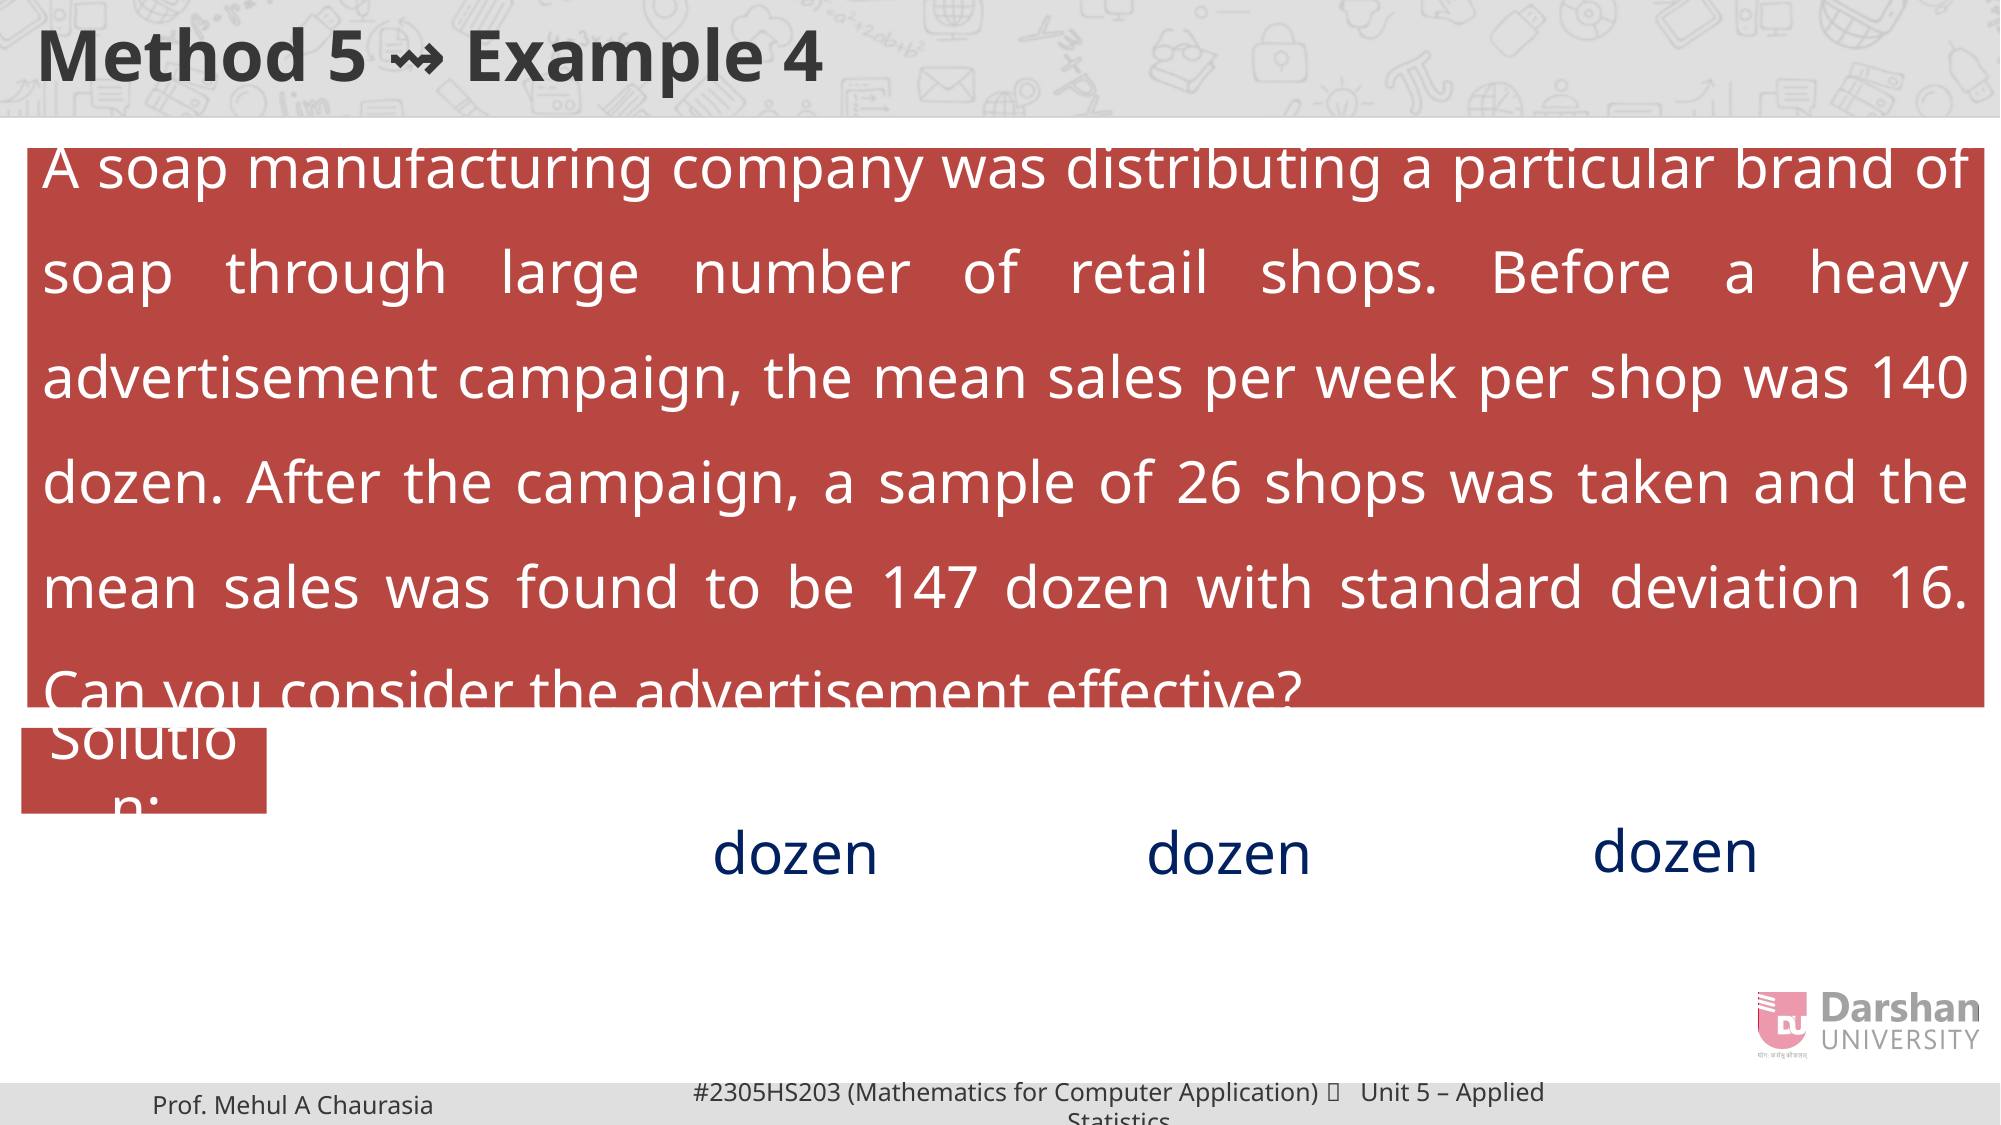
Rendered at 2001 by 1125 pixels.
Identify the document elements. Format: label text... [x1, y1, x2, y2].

text_box Solution: [21, 727, 267, 814]
table_header Mean [1758, 992, 1979, 1059]
title Method 5 ⇝ Example 4 [0, 0, 2000, 117]
